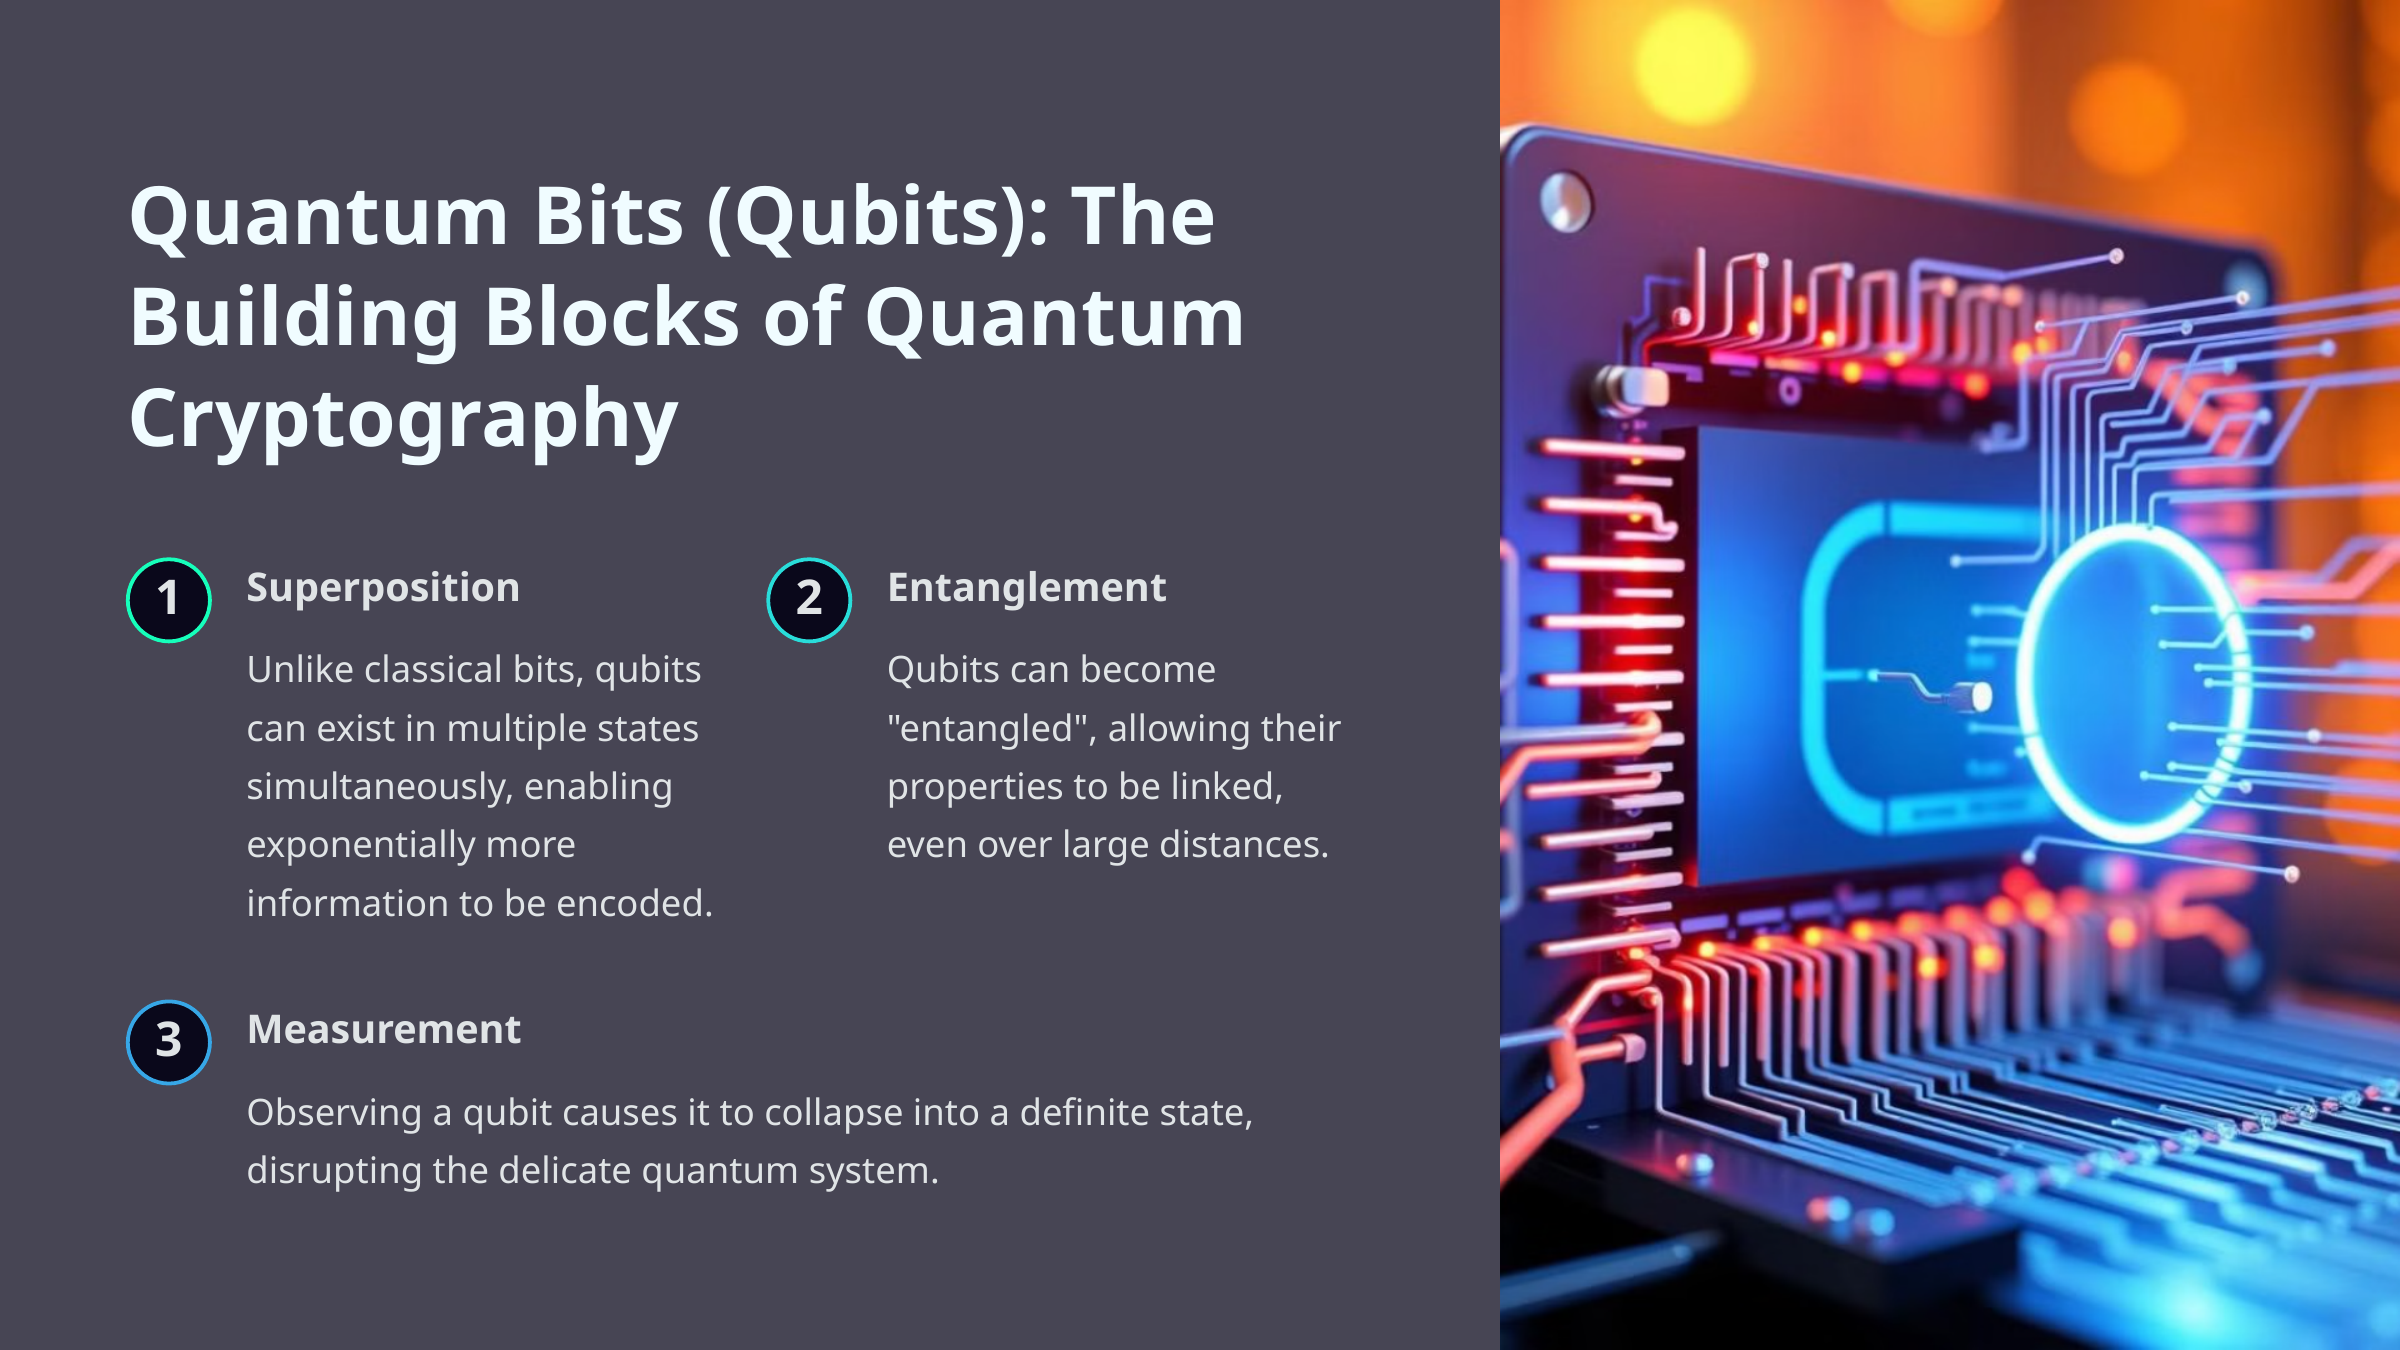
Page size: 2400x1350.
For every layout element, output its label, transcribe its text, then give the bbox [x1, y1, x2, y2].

text_box Unlike classical bits, qubits can exist in multiple states simultaneously, enabling exponentially more information to be encoded. [246, 631, 732, 924]
text_box 2 [795, 575, 823, 625]
picture [1499, 0, 2400, 1350]
text_box [127, 559, 210, 642]
text_box Quantum Bits (Qubits): The Building Blocks of Quantum Cryptography [127, 159, 1373, 464]
text_box Entanglement [886, 559, 1293, 610]
text_box Measurement [246, 1001, 653, 1053]
text_box [768, 559, 851, 642]
text_box Qubits can become "entangled", allowing their properties to be linked, even over large distances. [886, 631, 1373, 866]
text_box Observing a qubit causes it to collapse into a definite state, disrupting the delicate quantum system. [246, 1073, 1373, 1191]
text_box 1 [158, 575, 180, 625]
text_box Superposition [246, 559, 653, 610]
text_box 3 [154, 1018, 184, 1067]
text_box [127, 1001, 210, 1084]
